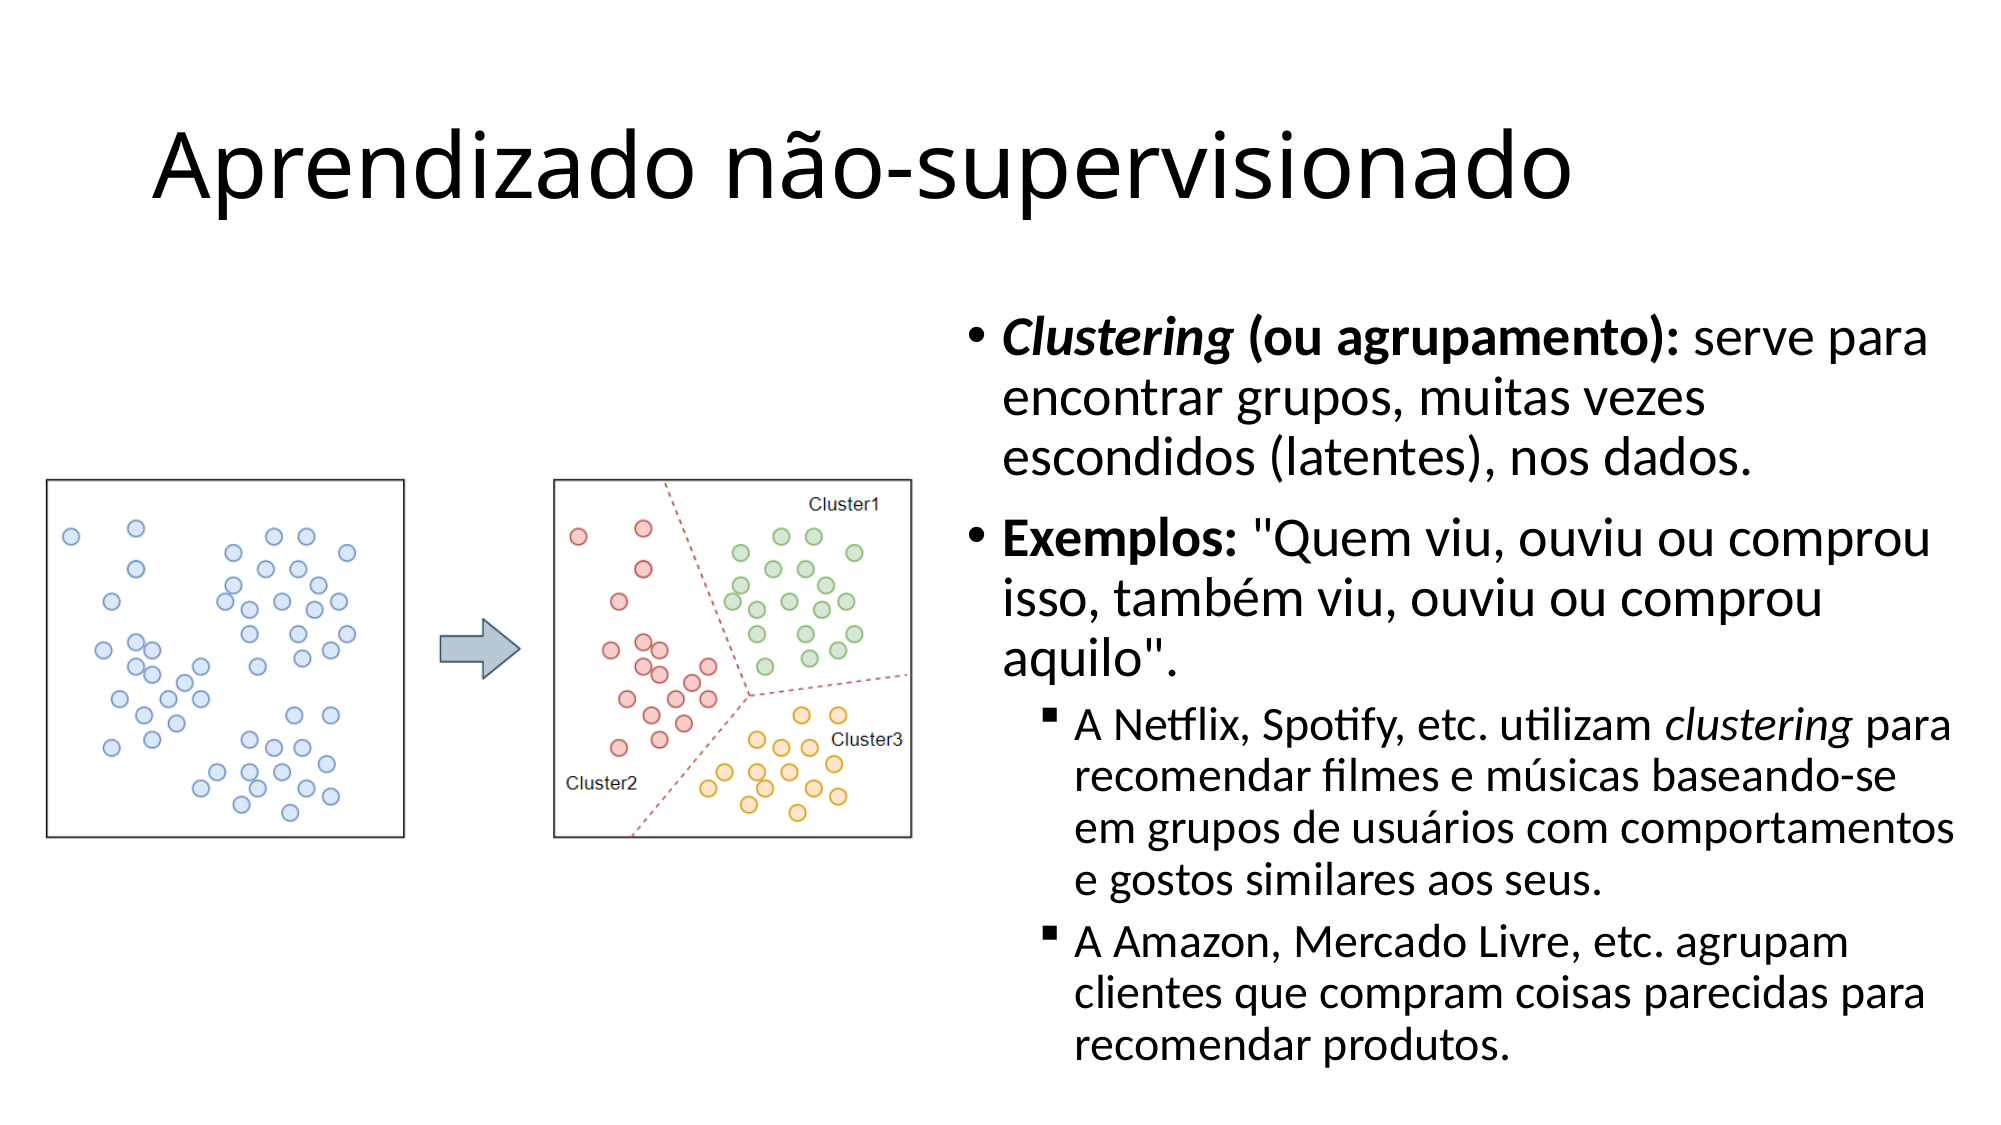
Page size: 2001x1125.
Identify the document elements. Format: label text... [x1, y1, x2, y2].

title Aprendizado não-supervisionado [137, 59, 1863, 278]
list Clustering (ou agrupamento): serve para encontrar grupos, muitas vezes escondidos (latentes), nos dados. Exemplos: "Quem viu, ouviu ou comprou isso, também viu, ouviu ou comprou aquilo". A Netflix, Spotify, etc. utilizam clustering para recomendar filmes e músicas baseando-se em grupos de usuários com comportamentos e gostos similares aos seus. A Amazon, Mercado Livre, etc. agrupam clientes que compram coisas parecidas para recomendar produtos. [951, 299, 1978, 1125]
picture [43, 469, 917, 842]
